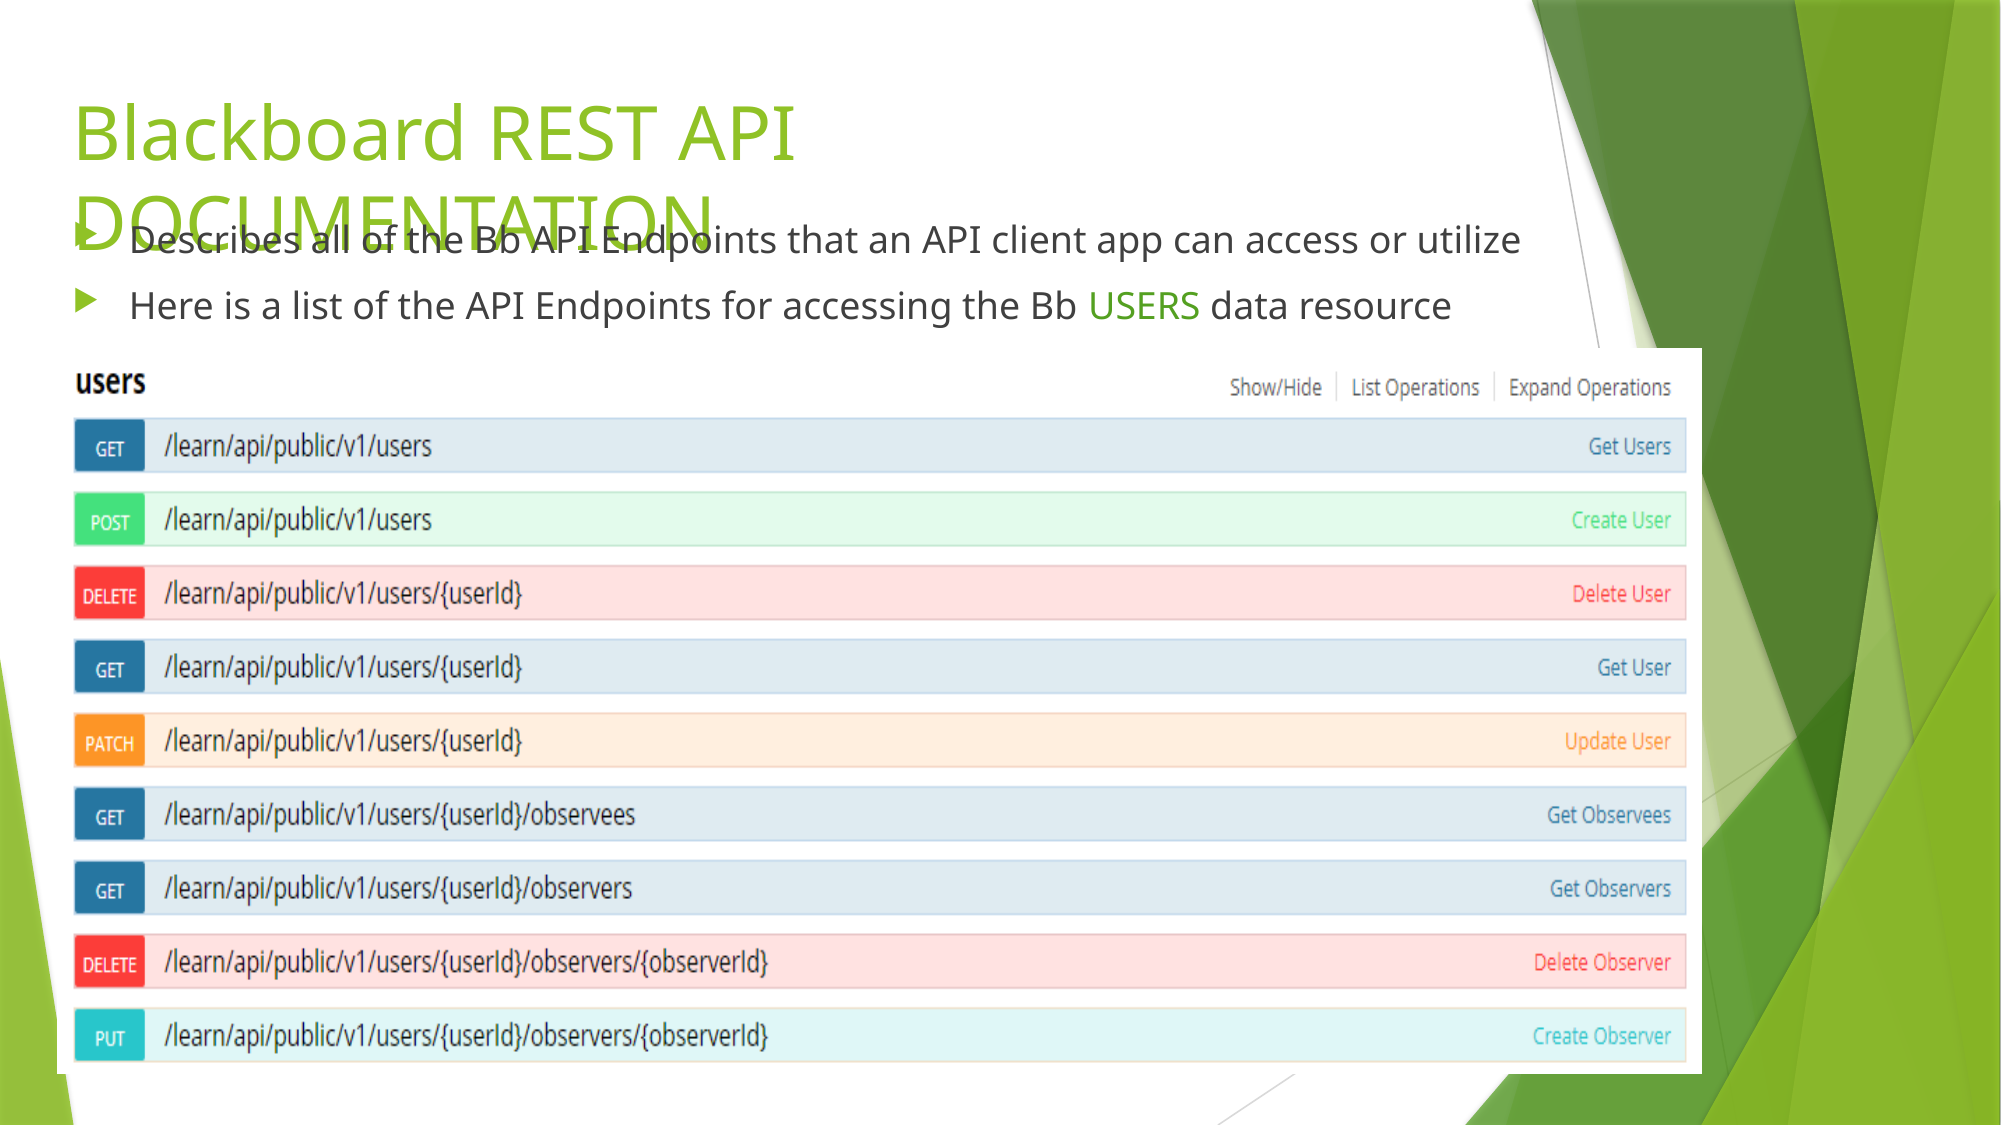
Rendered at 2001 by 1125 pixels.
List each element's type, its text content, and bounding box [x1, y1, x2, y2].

picture [57, 348, 1702, 1075]
list Describes all of the Bb API Endpoints that an API client app can access or utilize Here is a list of the API Endpoints for accessing the Bb USERS data resource [57, 208, 1683, 348]
title Blackboard REST API DOCUMENTATION [57, 77, 1468, 208]
